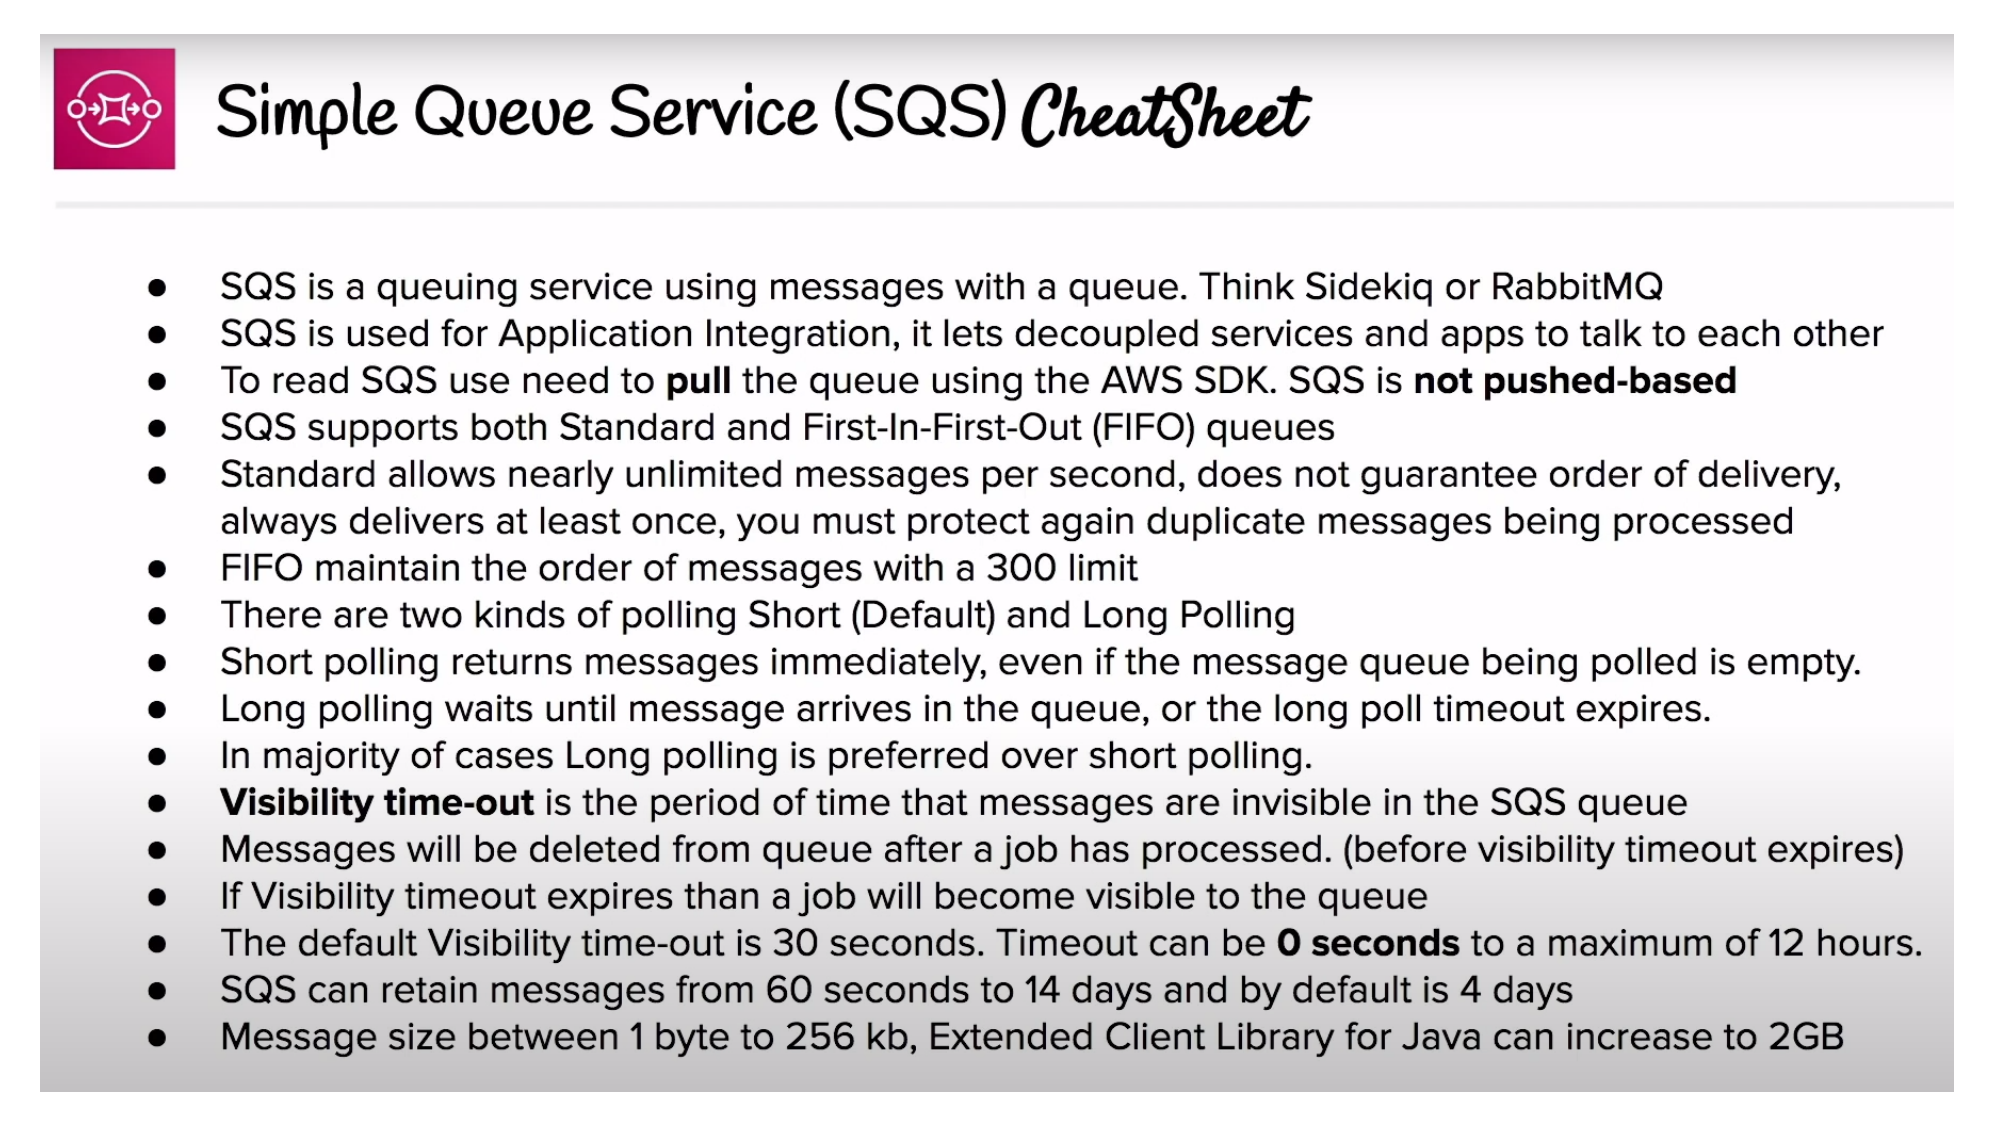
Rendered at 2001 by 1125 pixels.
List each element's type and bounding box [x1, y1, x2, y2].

picture [40, 34, 1954, 1092]
